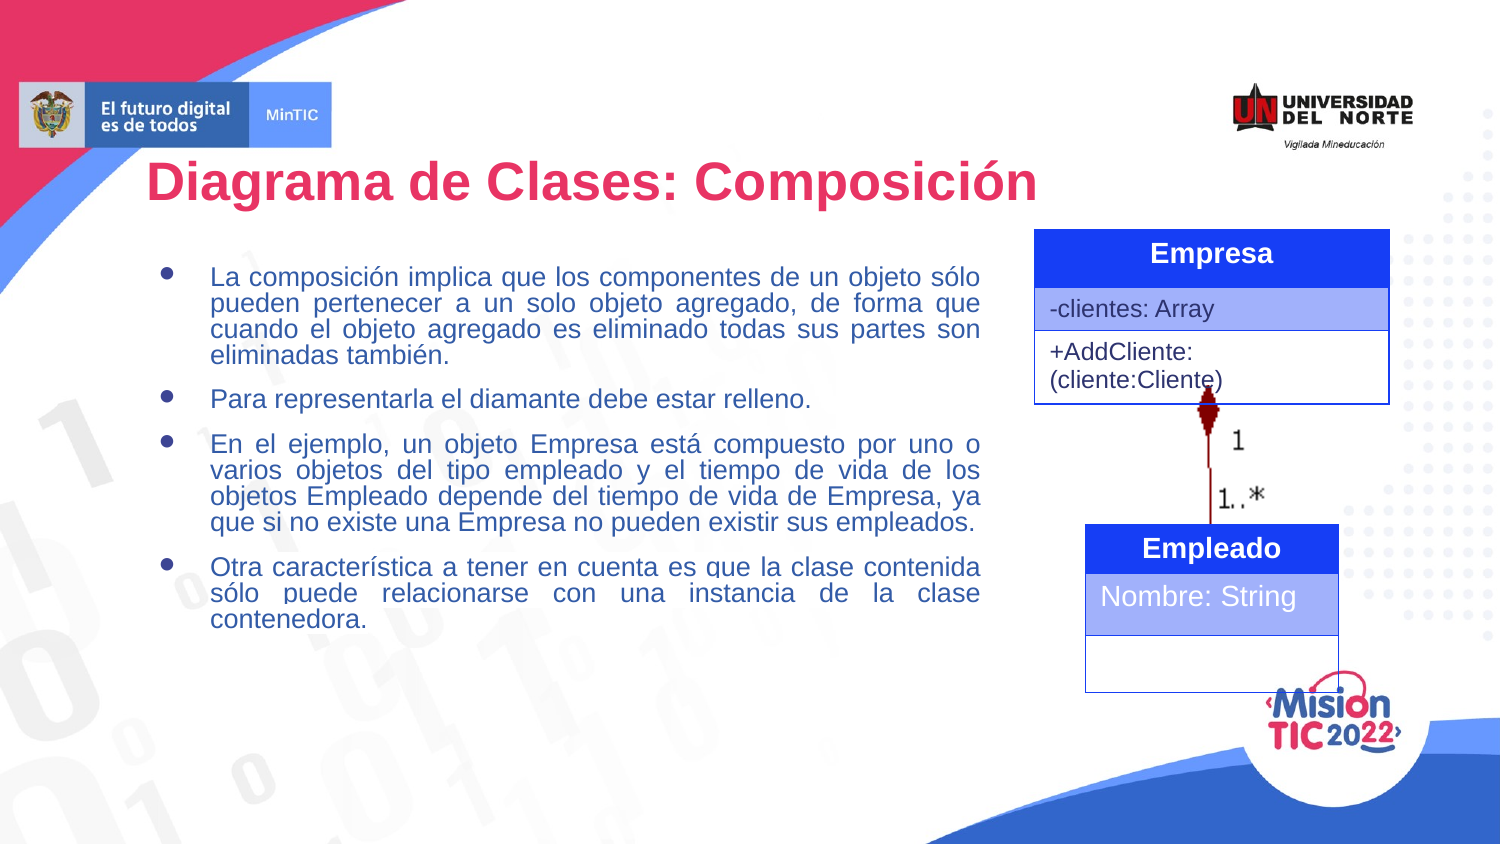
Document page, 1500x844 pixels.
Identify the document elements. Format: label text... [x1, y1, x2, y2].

text_box Diagrama de Clases: Composición [135, 38, 1373, 218]
table_header Empresa [1035, 230, 1388, 287]
table_header Empleado [1086, 526, 1338, 572]
table_cell -clientes: Array [1035, 288, 1388, 330]
table_cell Nombre: String [1086, 574, 1338, 635]
text_box La composición implica que los componentes de un objeto sólo pueden pertenecer a un solo objeto agregado, de forma que cuando el objeto agregado es eliminado todas sus partes son eliminadas también. Para representarla el diamante debe estar relleno. En el ejemplo, un objeto Empresa está compuesto por uno o varios objetos del tipo empleado y el tiempo de vida de los objetos Empleado depende del tiempo de vida de Empresa, ya que si no existe una Empresa no pueden existir sus empleados. Otra característica a tener en cuenta es que la clase contenida sólo puede relacionarse con una instancia de la clase contenedora. [135, 259, 981, 754]
picture [0, 0, 1500, 844]
table_cell +AddCliente: (cliente:Cliente) [1035, 331, 1388, 403]
table_cell [1086, 636, 1338, 692]
